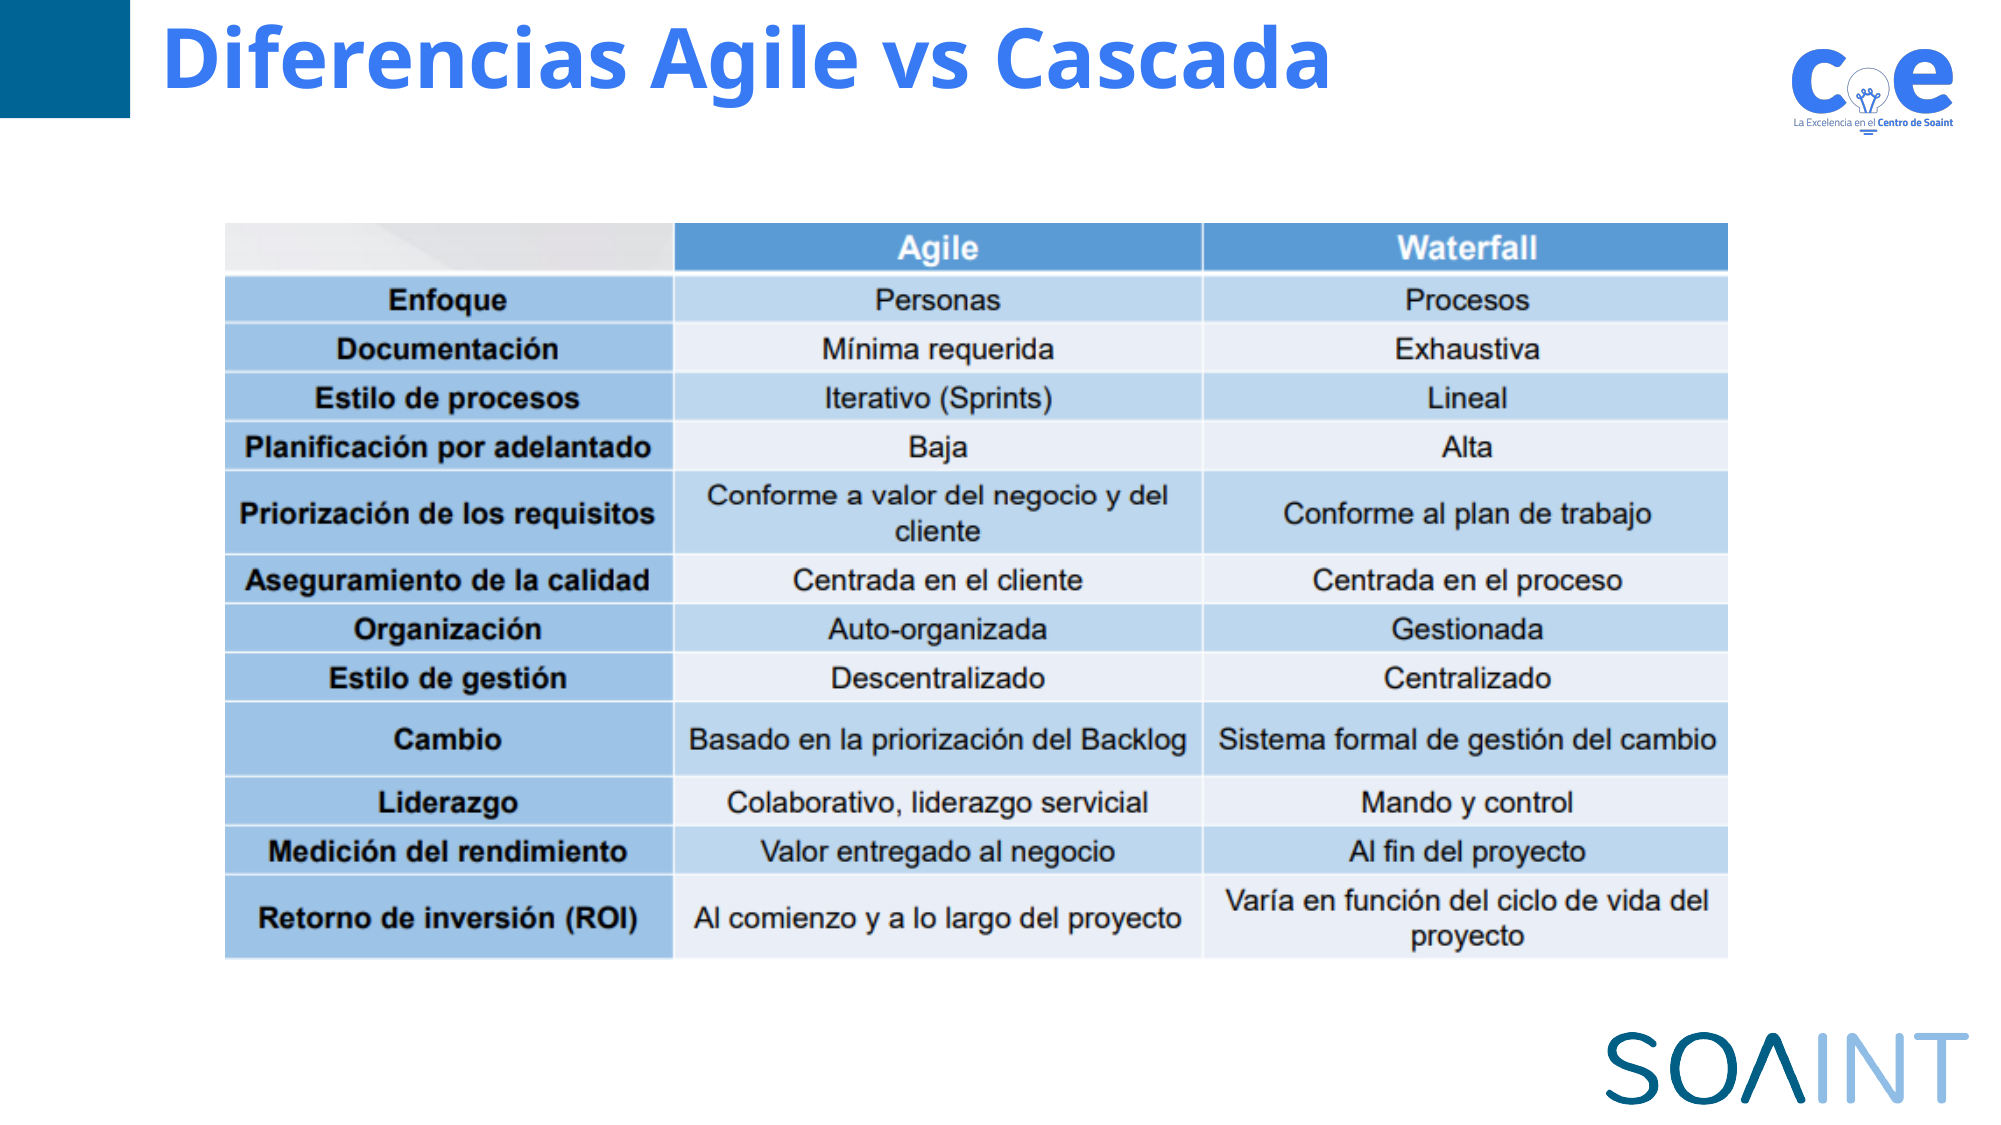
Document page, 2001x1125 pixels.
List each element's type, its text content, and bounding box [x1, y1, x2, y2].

text_box Diferencias Agile vs Cascada [138, 0, 2000, 116]
picture [1617, 1032, 1695, 1105]
picture [1605, 1095, 1622, 1105]
picture [1680, 1040, 1727, 1097]
picture [1792, 49, 1953, 136]
picture [1605, 1032, 1648, 1097]
picture [1713, 1032, 1969, 1105]
text_box [0, 0, 131, 119]
picture [225, 222, 1728, 961]
